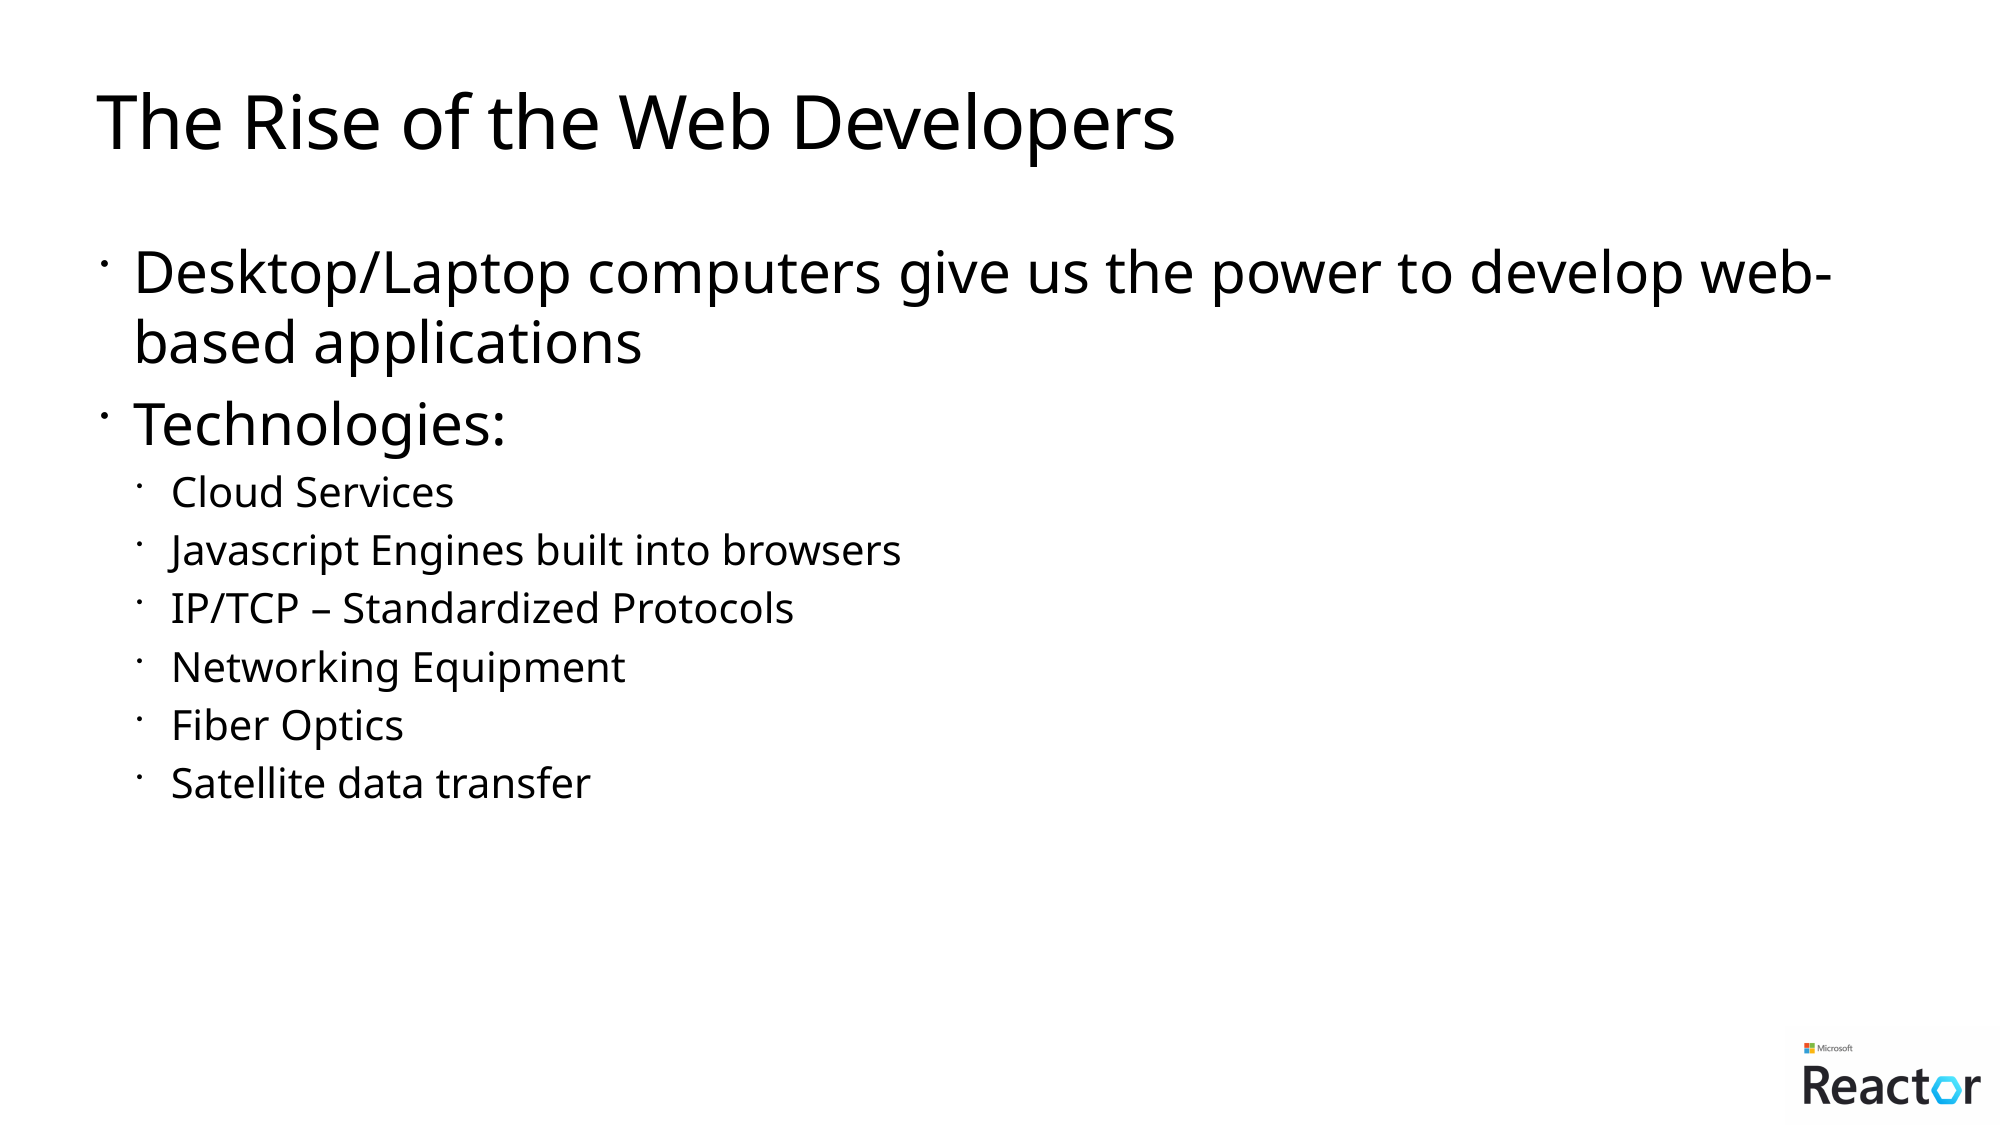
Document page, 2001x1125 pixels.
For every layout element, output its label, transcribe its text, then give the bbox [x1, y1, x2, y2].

picture [1785, 1026, 2000, 1125]
list Desktop/Laptop computers give us the power to develop web-based applications Technologies: Cloud Services Javascript Engines built into browsers IP/TCP – Standardized Protocols Networking Equipment Fiber Optics Satellite data transfer [95, 235, 1904, 971]
title The Rise of the Web Developers [96, 75, 1904, 166]
